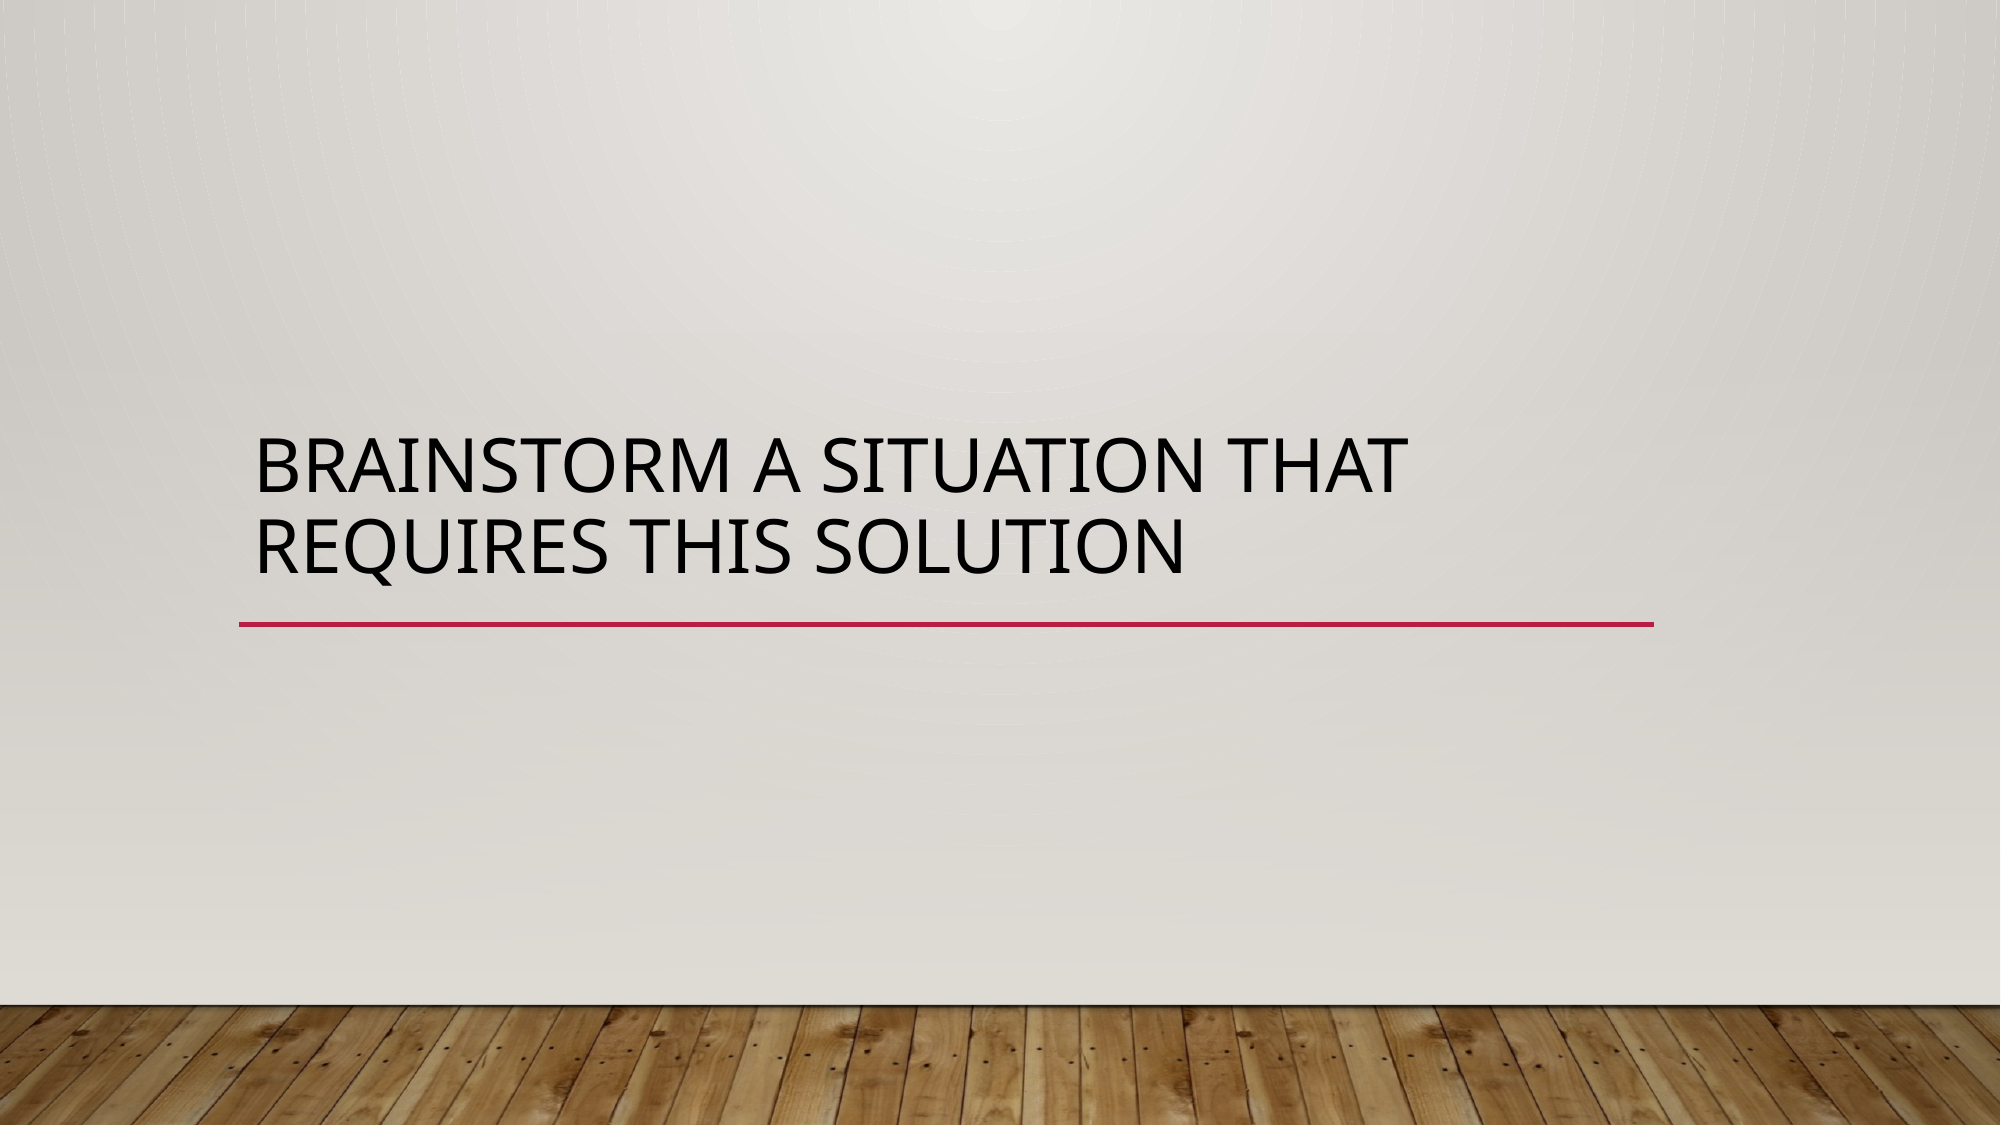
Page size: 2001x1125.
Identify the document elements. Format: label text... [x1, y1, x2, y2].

picture [0, 1005, 2000, 1125]
title Brainstorm a situation that requires this solution [238, 288, 1657, 598]
